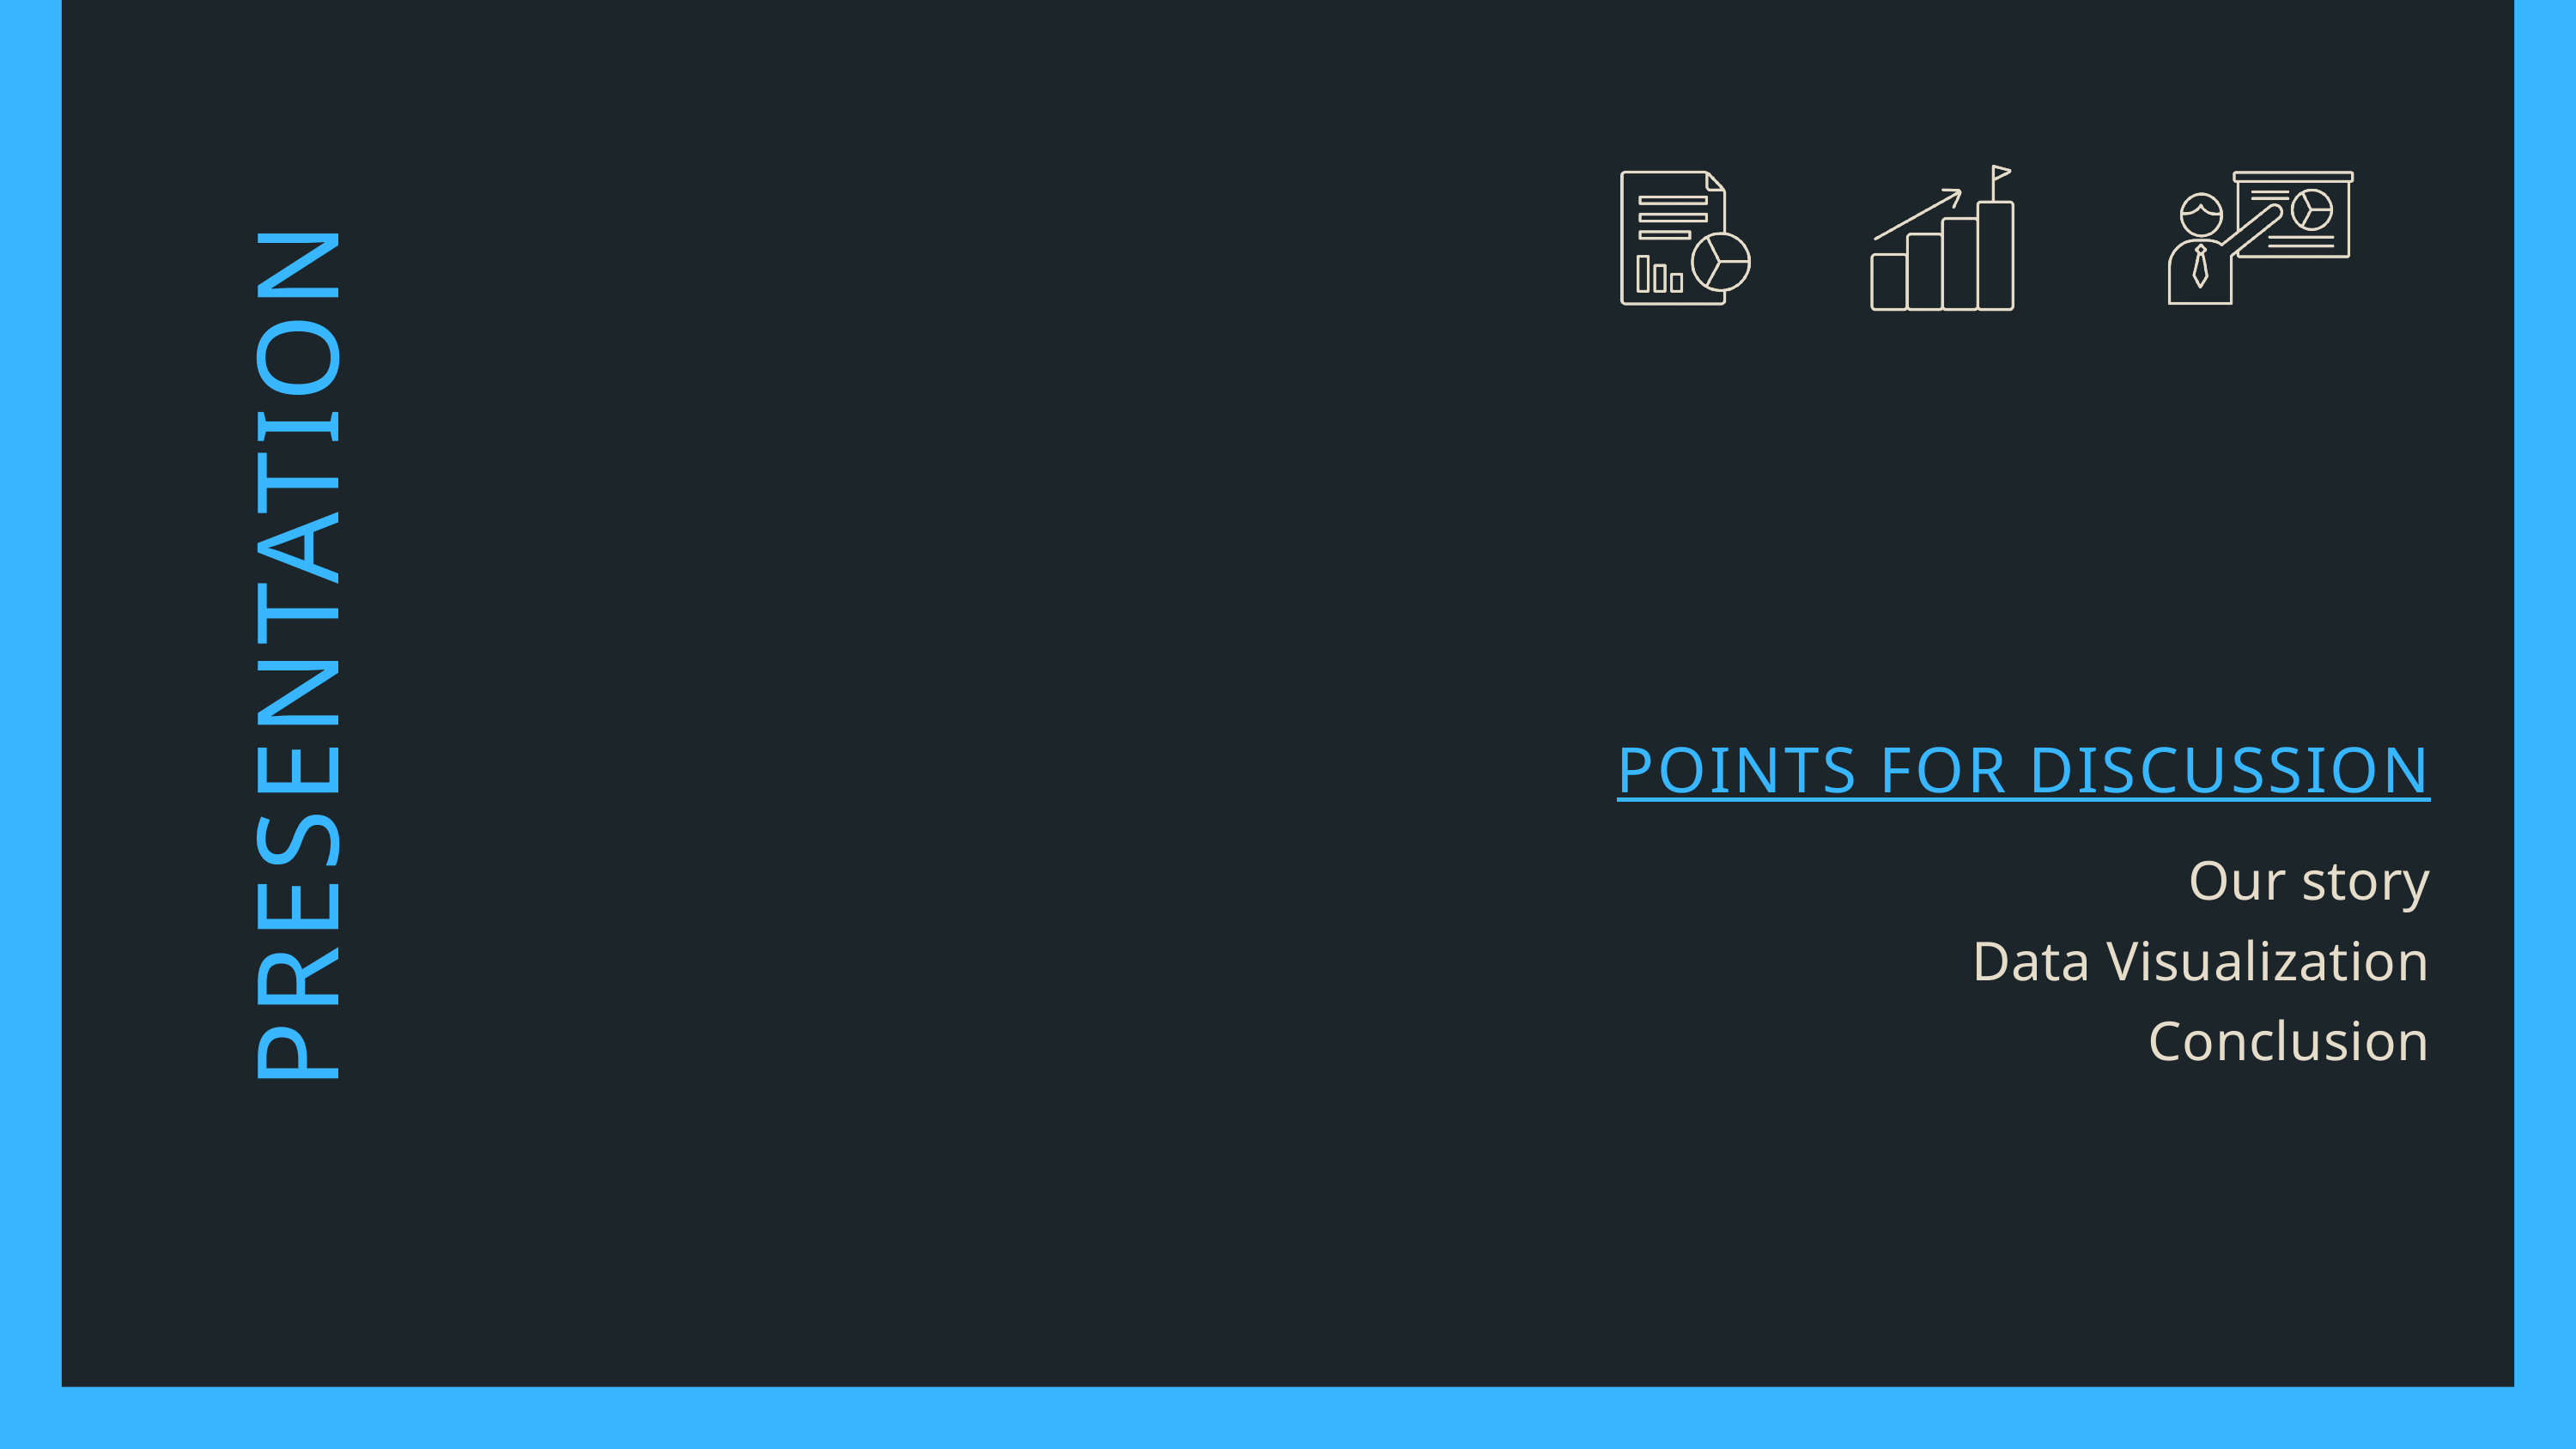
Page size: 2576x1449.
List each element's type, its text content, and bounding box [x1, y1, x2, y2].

text_box [61, 0, 2515, 1387]
text_box PRESENTATION [214, 106, 361, 1206]
picture [2131, 109, 2390, 367]
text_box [1349, 724, 2432, 1067]
picture [1556, 109, 2071, 367]
